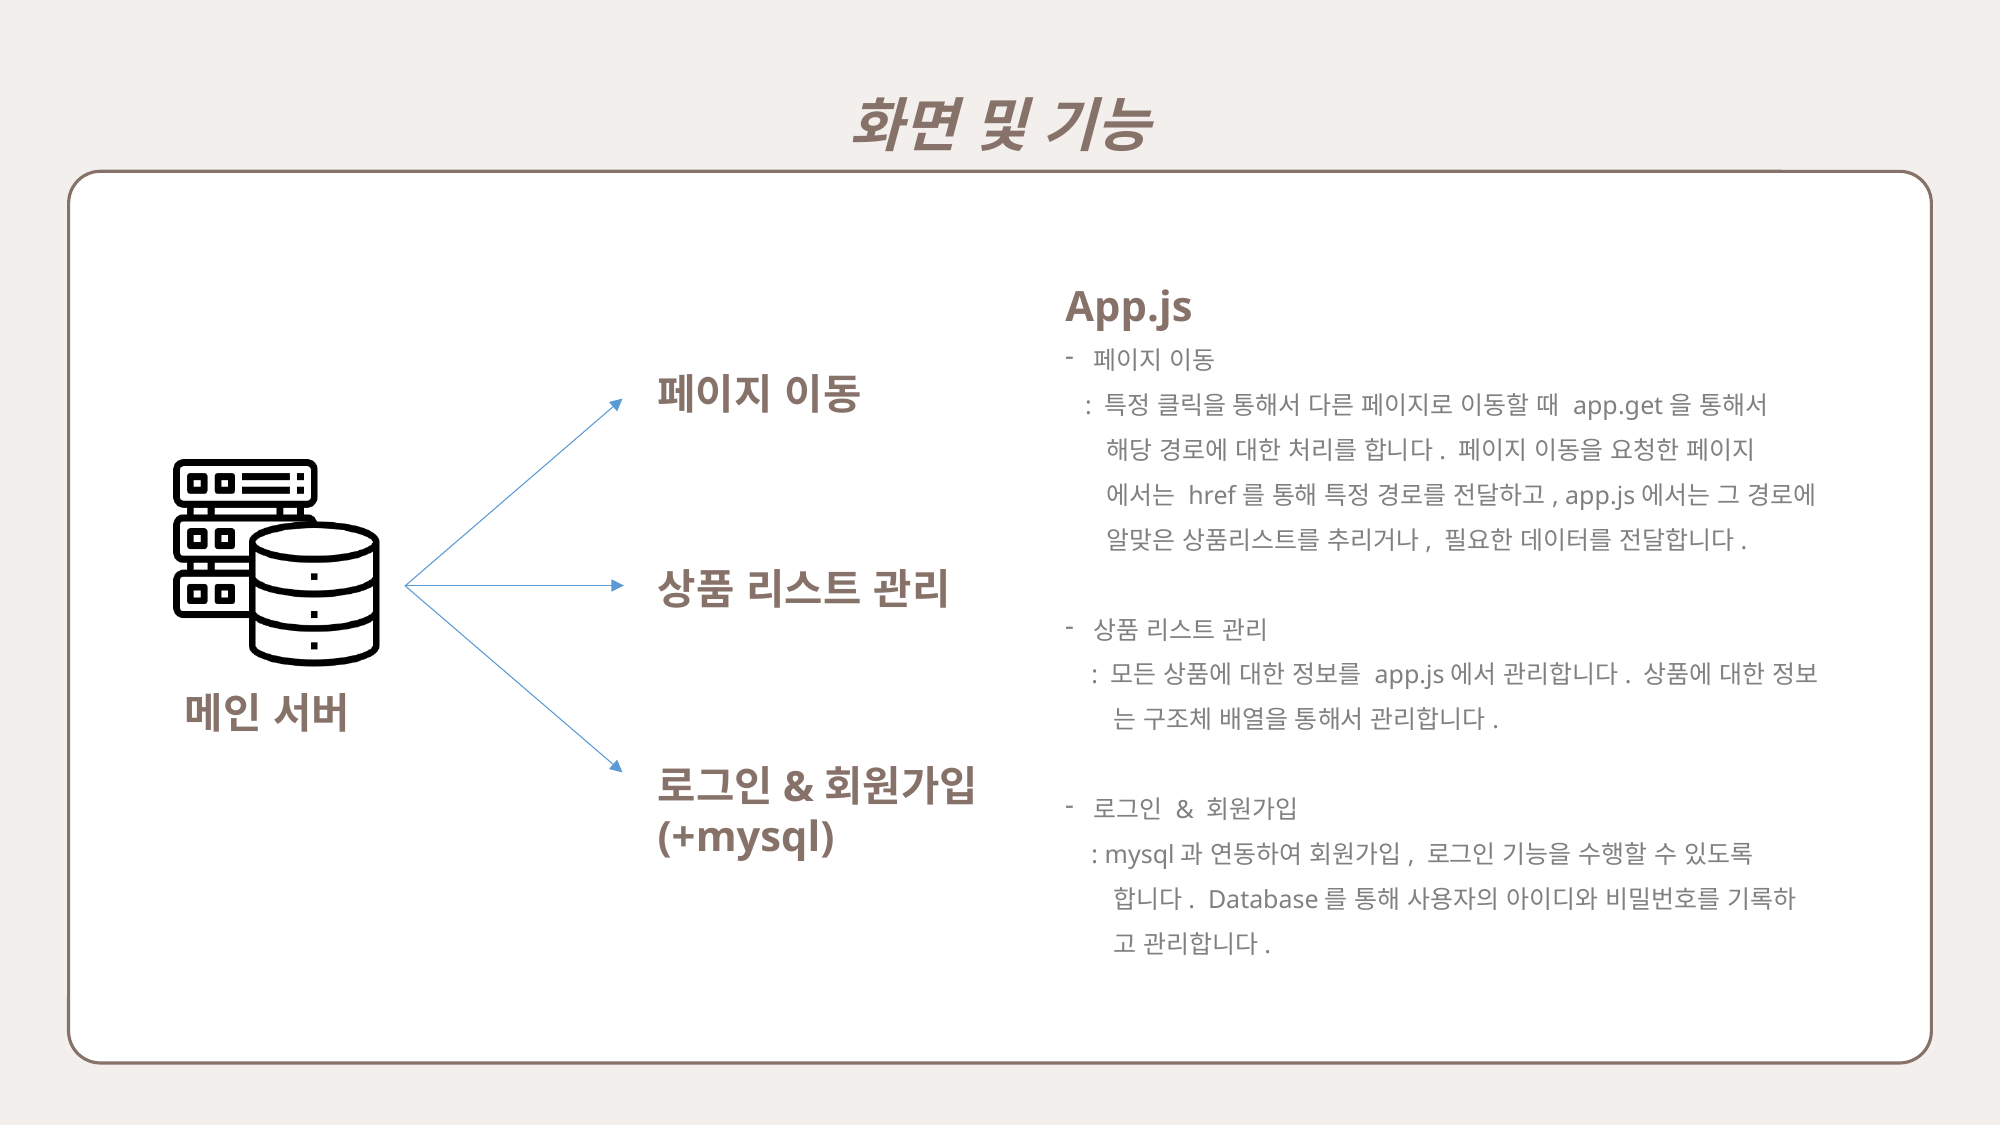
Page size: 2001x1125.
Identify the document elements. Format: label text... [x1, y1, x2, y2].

text_box 화면 및 기능 [512, 45, 1488, 166]
text_box 상품 리스트 관리 [642, 555, 1000, 620]
text_box App.js 페이지 이동 : 특정 클릭을 통해서 다른 페이지로 이동할 때 app.get을 통해서 해당 경로에 대한 처리를 합니다. 페이지 이동을 요청한 페이지 에서는 href를 통해 특정 경로를 전달하고, app.js에서는 그 경로에 알맞은 상품리스트를 추리거나, 필요한 데이터를 전달합니다. 상품 리스트 관리 : 모든 상품에 대한 정보를 app.js에서 관리합니다. 상품에 대한 정보 는 구조체 배열을 통해서 관리합니다. 로그인 & 회원가입 : mysql과 연동하여 회원가입, 로그인 기능을 수행할 수 있도록 합니다. Database를 통해 사용자의 아이디와 비밀번호를 기록하 고 관리합니다. [1050, 247, 1881, 966]
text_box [404, 585, 623, 773]
picture [165, 452, 386, 673]
text_box [67, 170, 1933, 1065]
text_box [405, 398, 623, 585]
text_box 로그인&회원가입 (+mysql) [642, 751, 1013, 867]
text_box 메인 서버 [169, 654, 404, 745]
text_box 페이지 이동 [642, 360, 903, 426]
